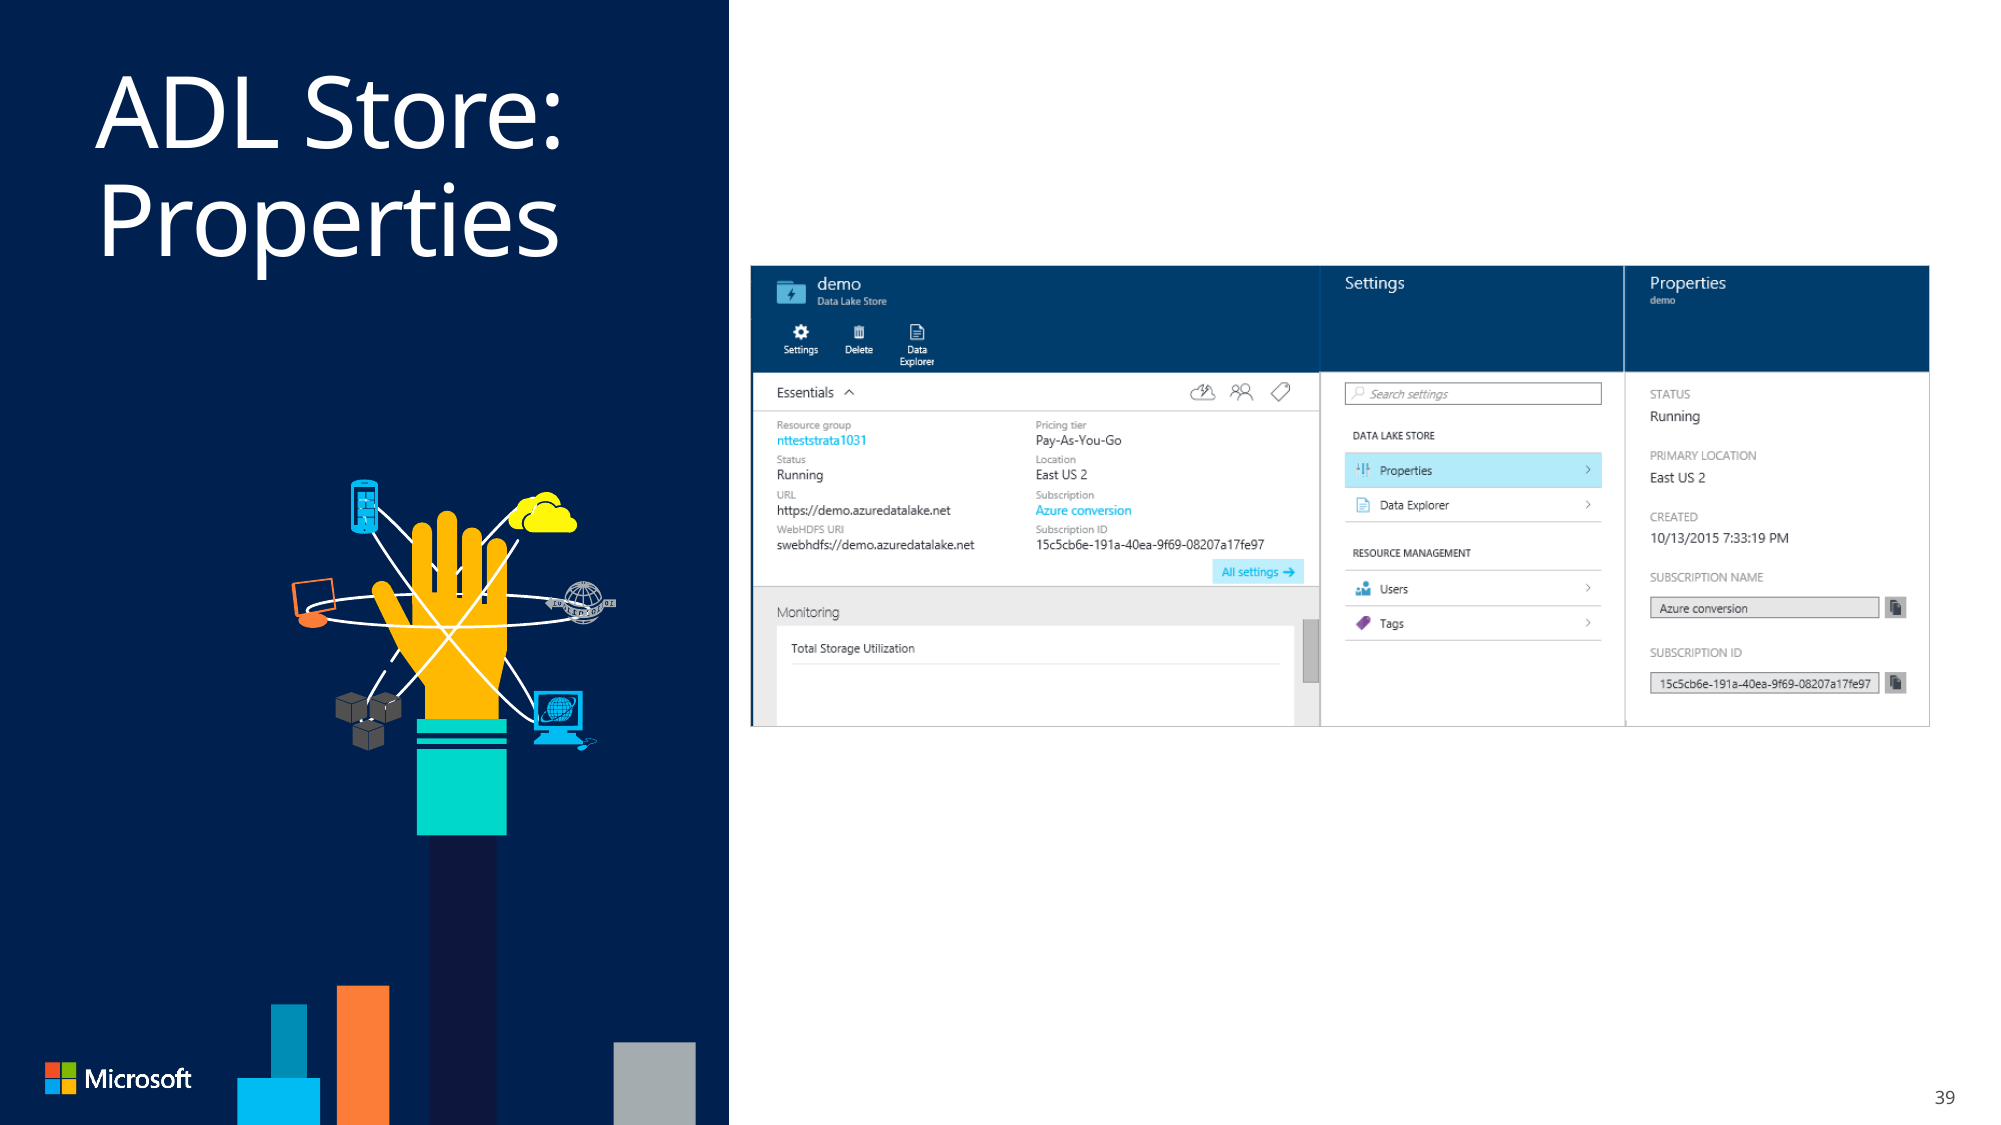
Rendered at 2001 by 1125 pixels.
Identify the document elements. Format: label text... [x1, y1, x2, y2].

slide_number 39 [1864, 1087, 1956, 1110]
title ADL Store: Properties [71, 47, 730, 200]
picture [749, 264, 1929, 727]
picture [44, 1062, 192, 1095]
text_box [728, 0, 2000, 1125]
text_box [237, 479, 696, 1125]
